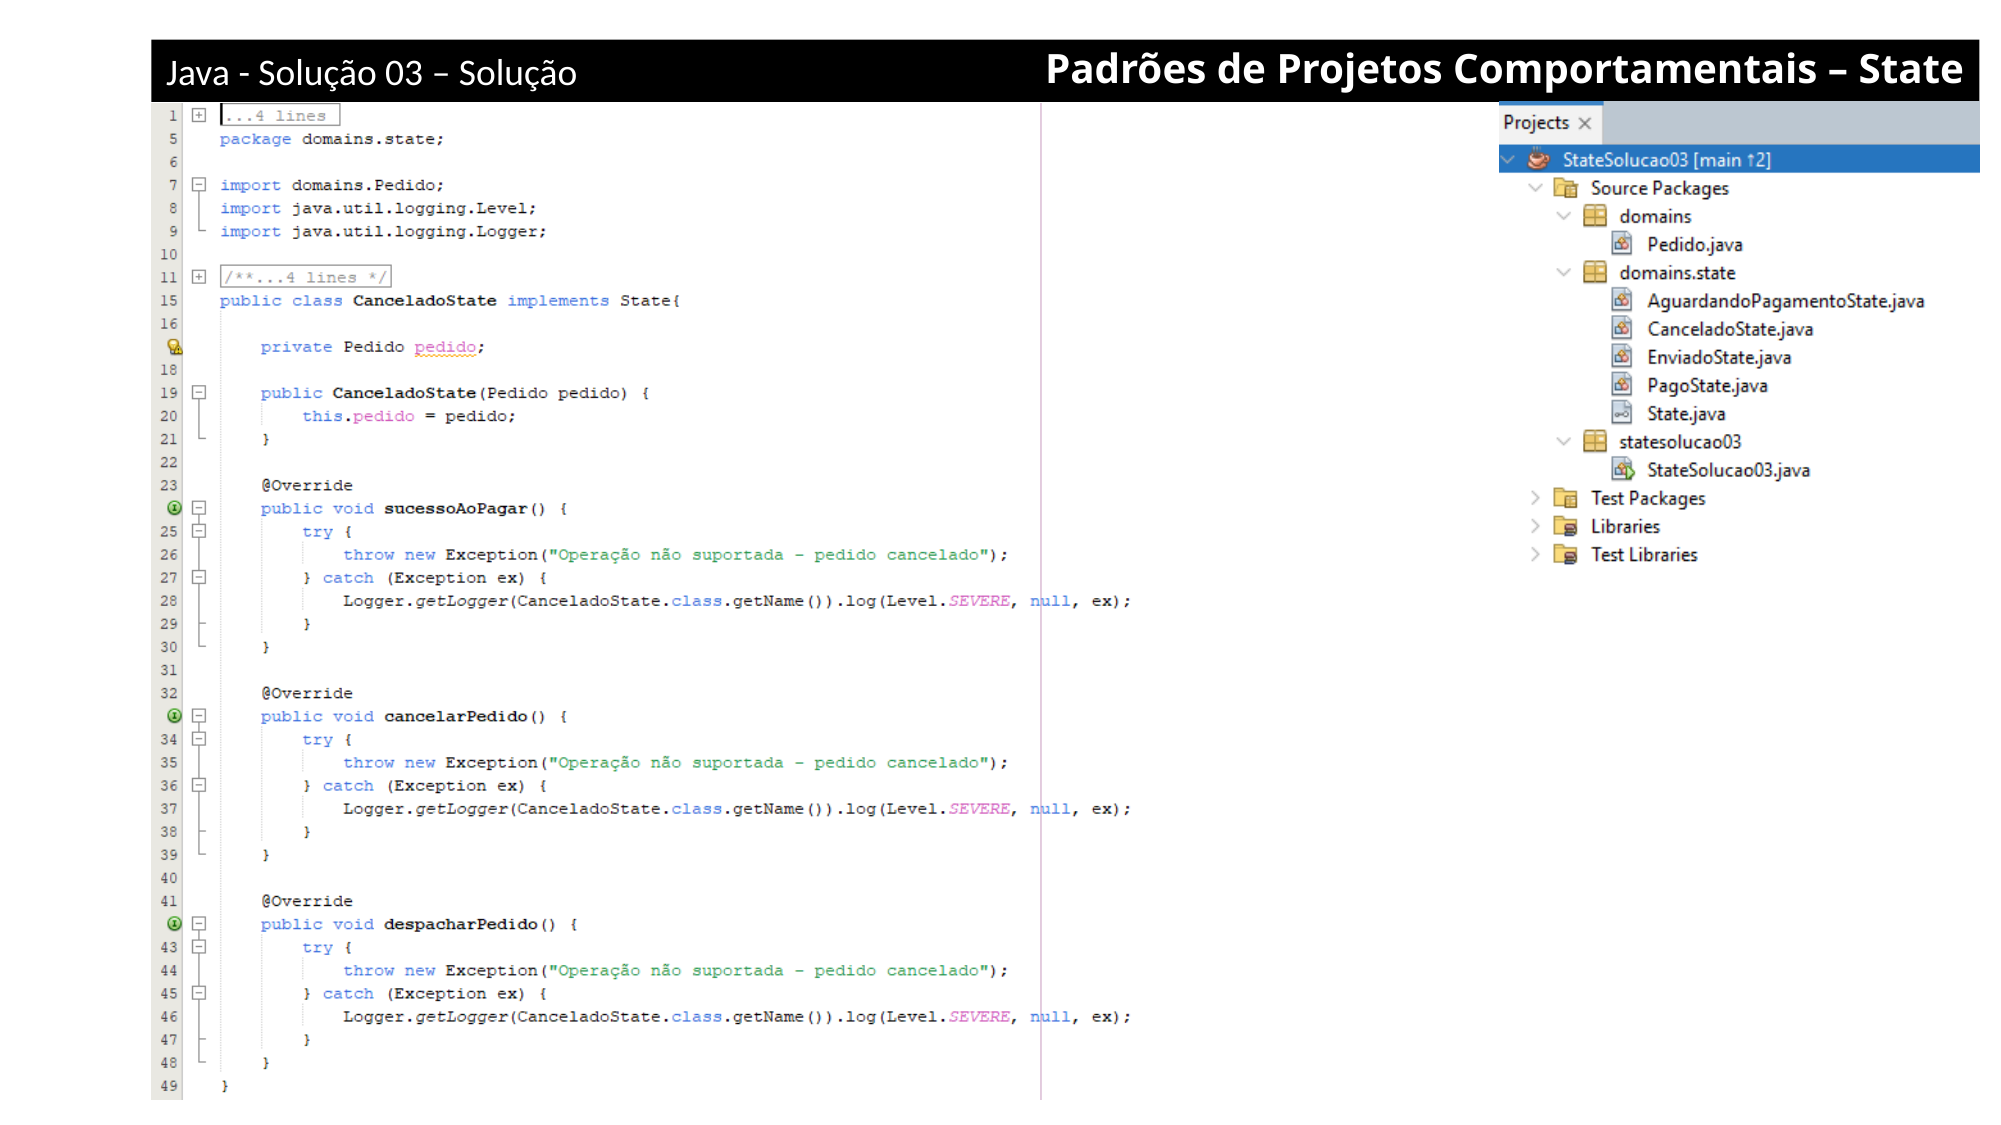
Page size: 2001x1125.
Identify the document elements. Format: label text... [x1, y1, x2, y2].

text_box Padrões de Projetos Comportamentais – State [151, 39, 1980, 102]
picture [1499, 101, 1980, 574]
picture [151, 103, 1143, 1100]
text_box Java - Solução 03 – Solução [151, 40, 804, 101]
